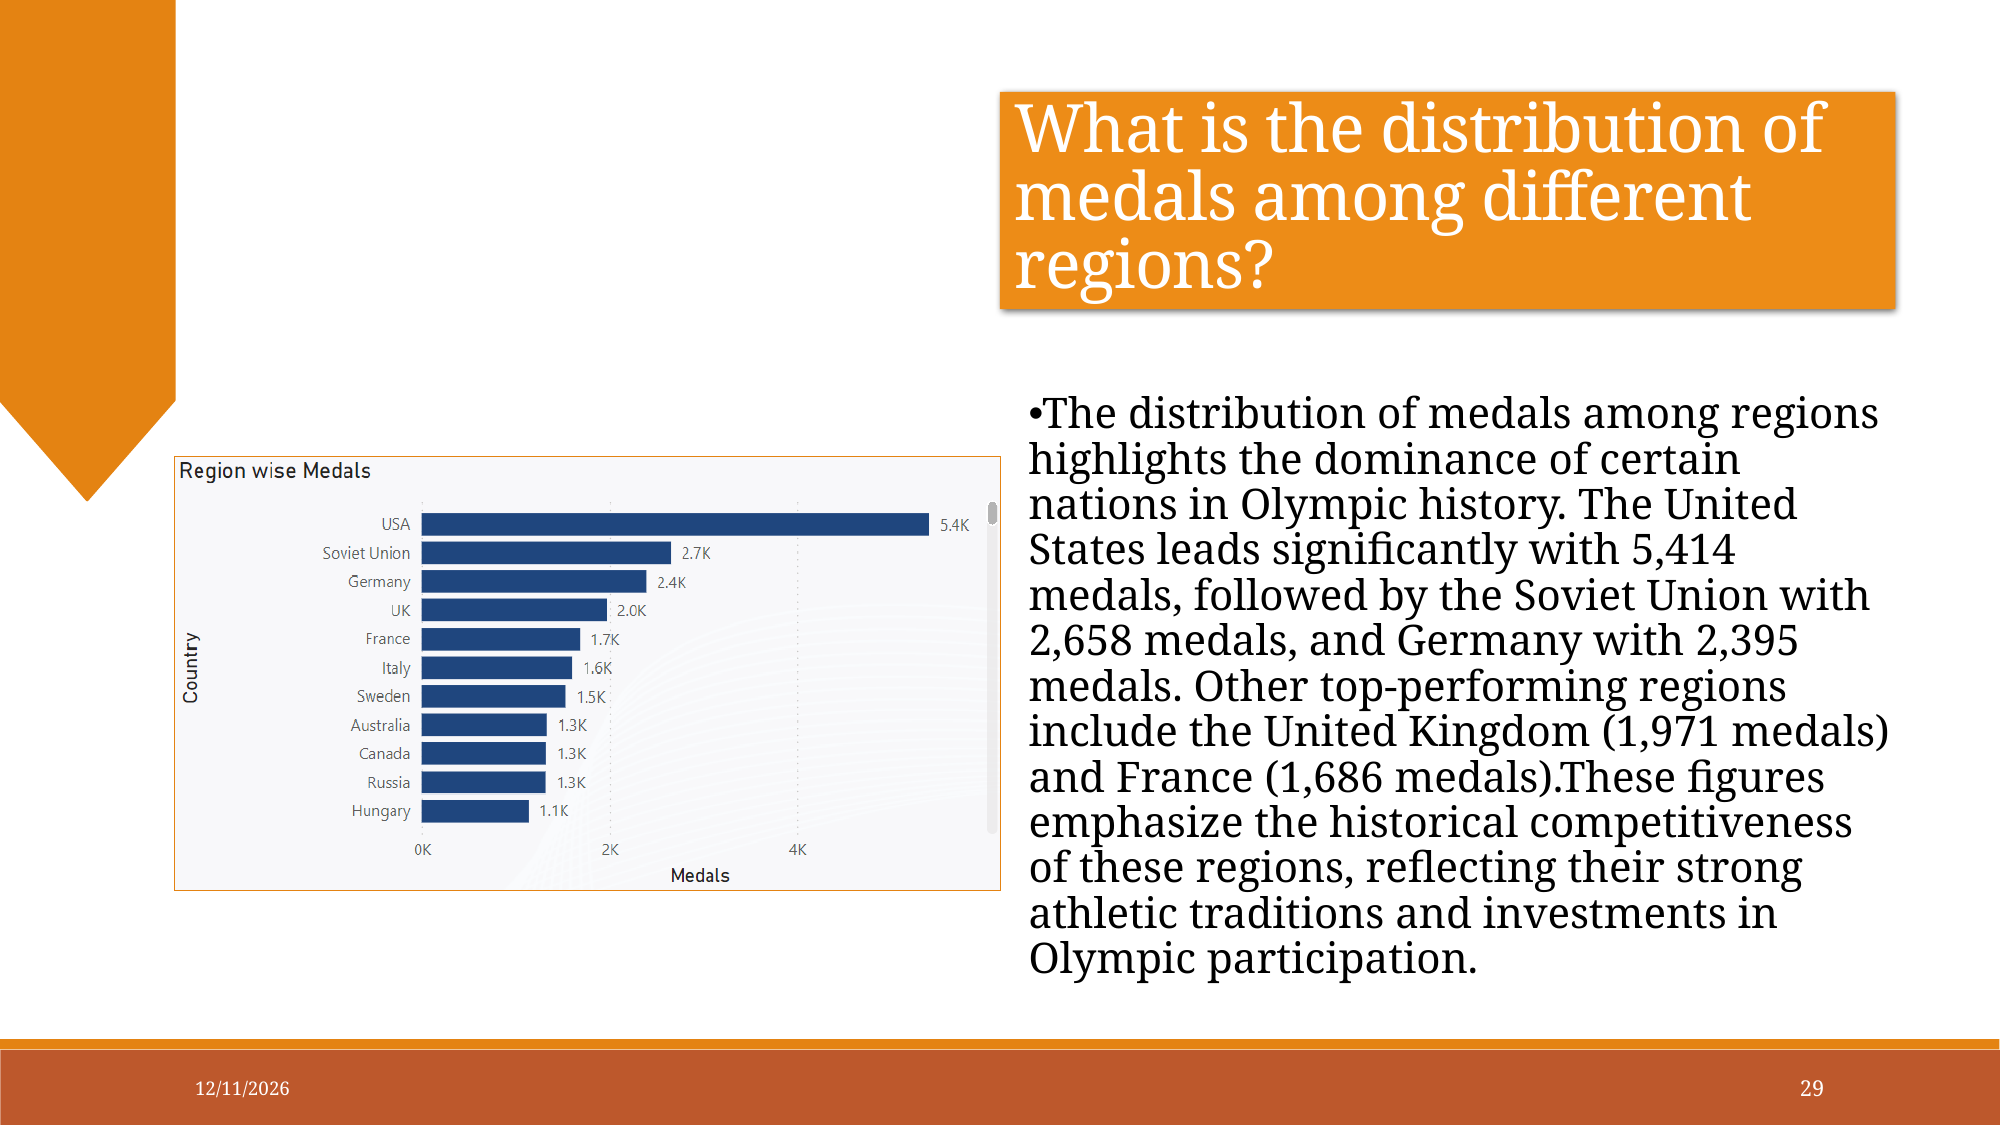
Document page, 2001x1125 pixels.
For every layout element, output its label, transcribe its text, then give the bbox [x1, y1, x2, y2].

text_box What is the distribution of medals among different regions? [999, 91, 1896, 310]
text_box The distribution of medals among regions highlights the dominance of certain nations in Olympic history. The United States leads significantly with 5,414 medals, followed by the Soviet Union with 2,658 medals, and Germany with 2,395 medals. Other top-performing regions include the United Kingdom (1,971 medals) and France (1,686 medals).These figures emphasize the historical competitiveness of these regions, reflecting their strong athletic traditions and investments in Olympic participation. [1013, 309, 1909, 997]
text_box [0, 0, 176, 502]
slide_number 29 [1624, 1059, 1840, 1120]
picture [173, 455, 1001, 892]
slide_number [180, 1059, 586, 1120]
